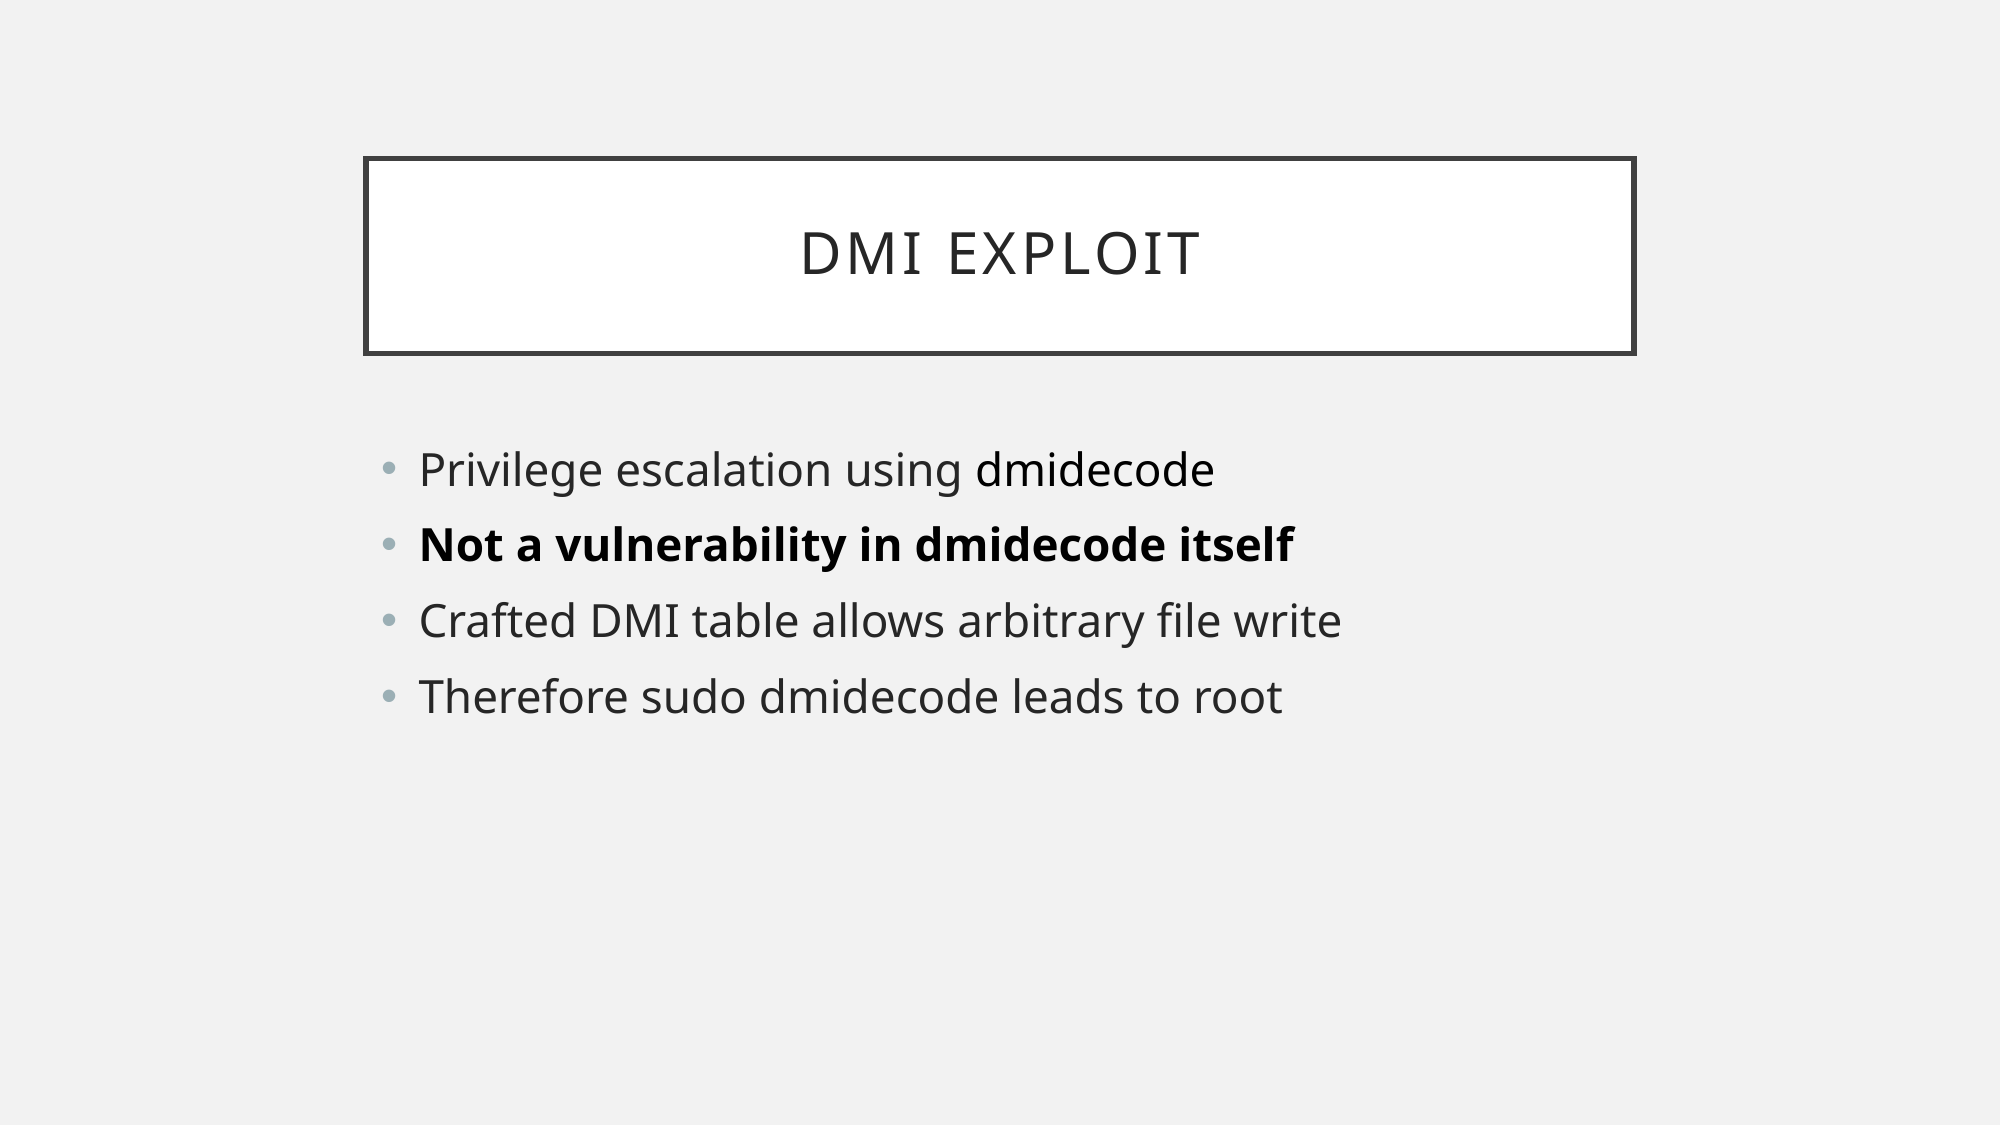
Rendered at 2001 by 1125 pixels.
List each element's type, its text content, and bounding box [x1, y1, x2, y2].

list Privilege escalation using dmidecode Not a vulnerability in dmidecode itself Crafted DMI table allows arbitrary file write Therefore sudo dmidecode leads to root [366, 432, 1634, 942]
title DMI Exploit [363, 156, 1637, 356]
